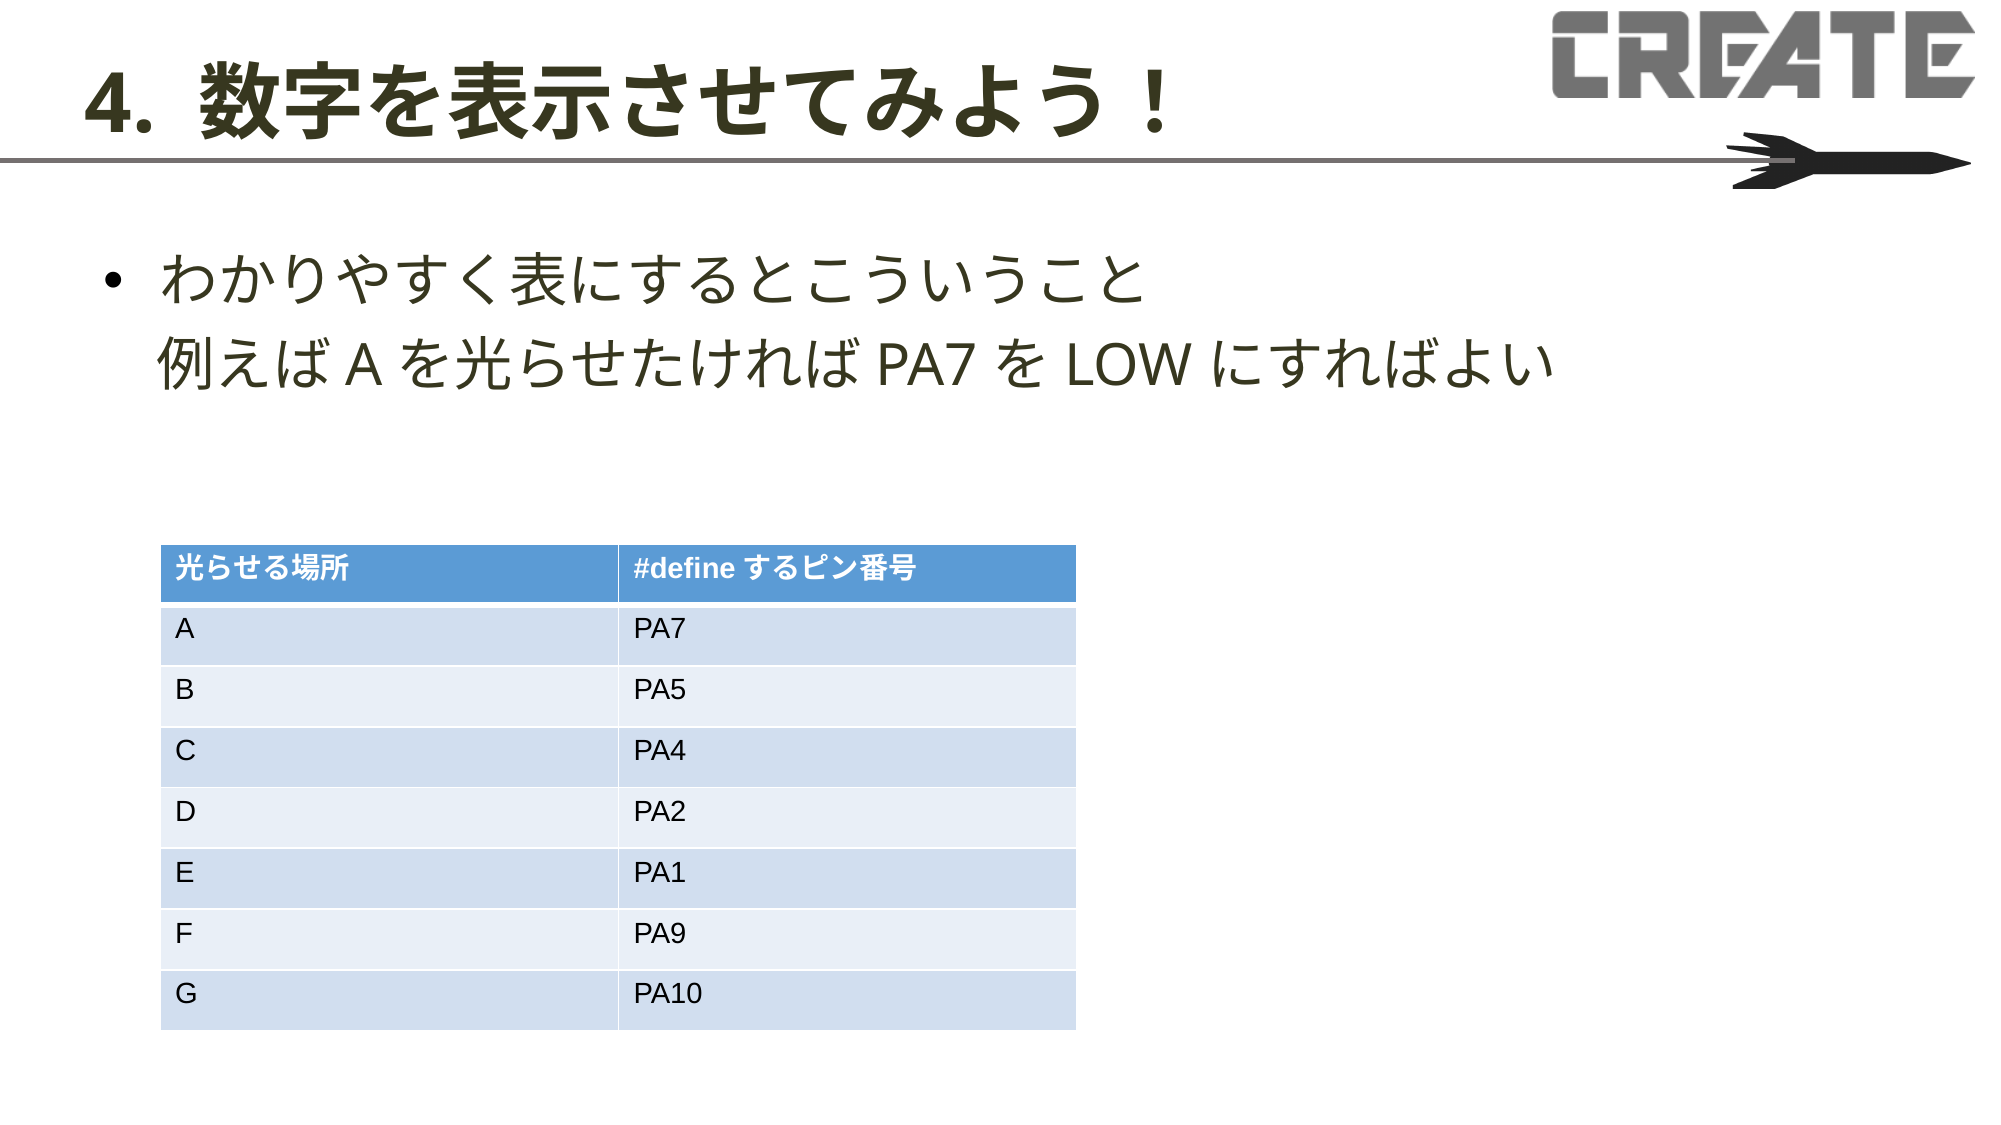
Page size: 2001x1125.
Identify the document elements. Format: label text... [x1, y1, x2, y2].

table_cell G [161, 971, 618, 1030]
table_cell PA1 [619, 849, 1076, 908]
table_cell E [161, 849, 618, 908]
table_cell F [161, 910, 618, 969]
picture [1726, 133, 1971, 189]
title 4. 数字を表示させてみよう！ [70, 43, 1521, 168]
table_cell D [161, 788, 618, 847]
table_cell PA4 [619, 728, 1076, 787]
table_cell PA2 [619, 788, 1076, 847]
table_cell A [161, 608, 618, 665]
list わかりやすく表にするとこういうこと 例えばAを光らせたければPA7をLOWにすればよい [70, 243, 1796, 1061]
table_cell B [161, 667, 618, 726]
table_cell PA9 [619, 910, 1076, 969]
picture [1552, 11, 1975, 98]
table_cell PA5 [619, 667, 1076, 726]
table_cell PA10 [619, 971, 1076, 1030]
table_header #defineするピン番号 [619, 545, 1076, 602]
table_header 光らせる場所 [161, 545, 618, 602]
table_cell PA7 [619, 608, 1076, 665]
table_cell C [161, 728, 618, 787]
